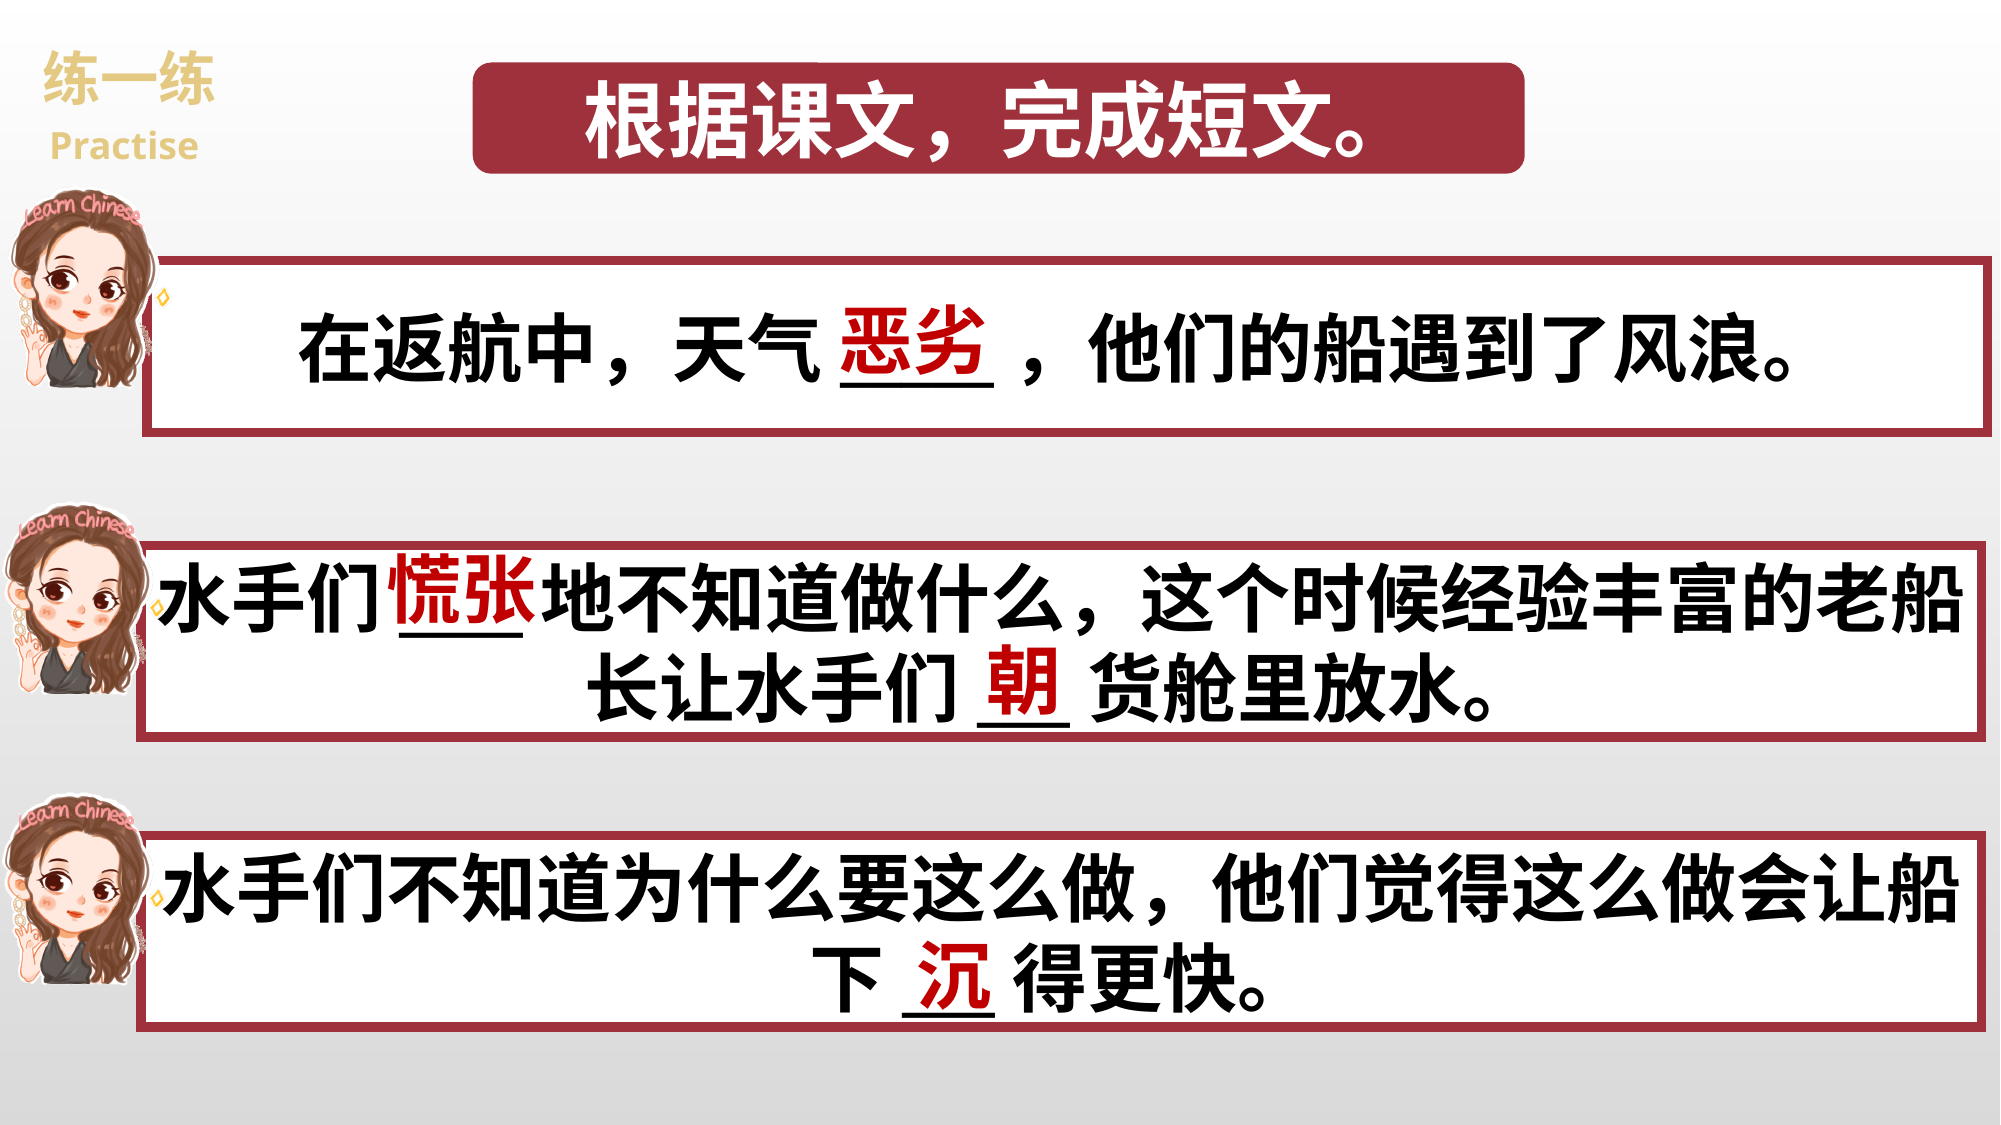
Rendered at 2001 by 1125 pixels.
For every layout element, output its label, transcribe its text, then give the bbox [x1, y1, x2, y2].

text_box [0, 158, 1988, 433]
text_box 练一练 [27, 35, 233, 120]
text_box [0, 766, 1982, 1028]
text_box Practise [34, 115, 215, 158]
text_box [472, 61, 1528, 178]
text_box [0, 475, 1982, 737]
